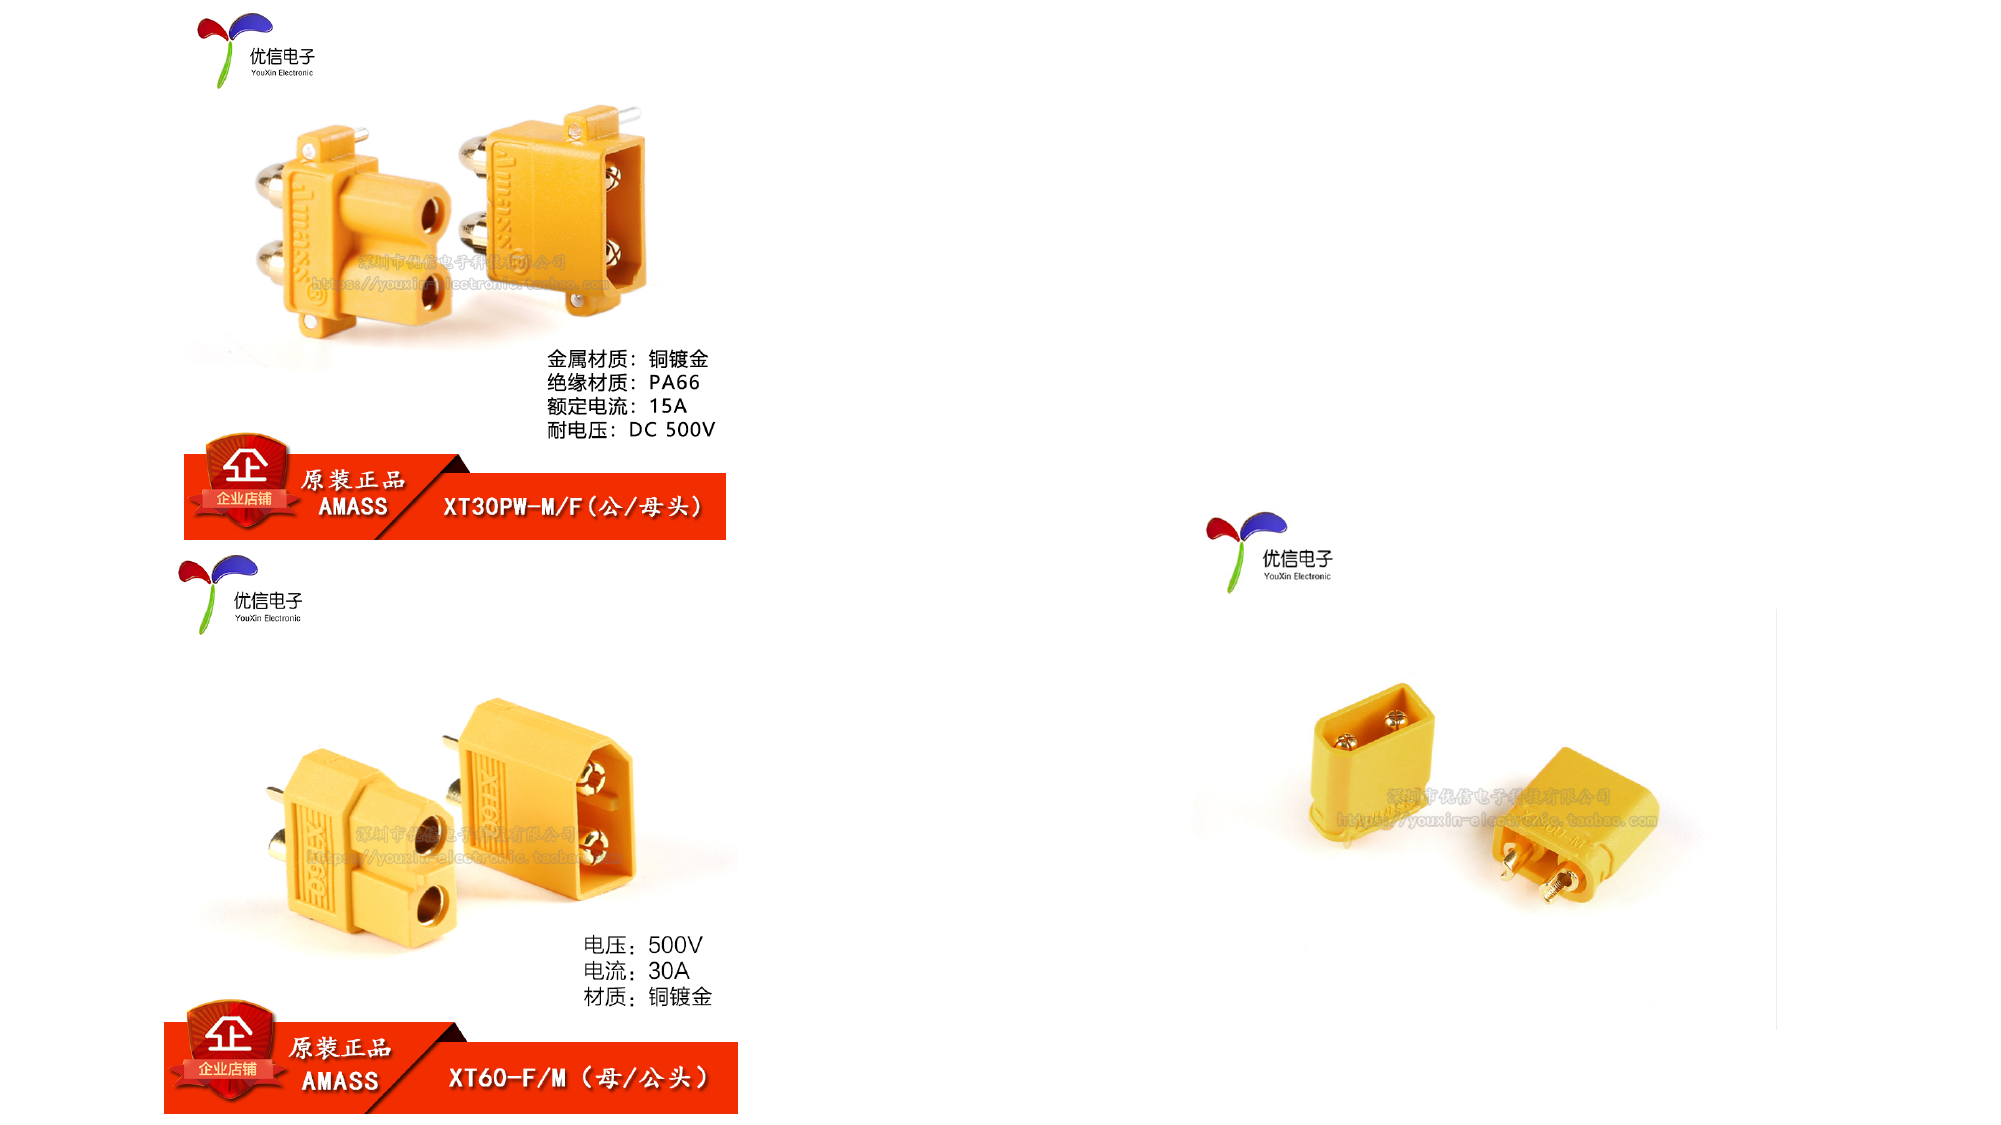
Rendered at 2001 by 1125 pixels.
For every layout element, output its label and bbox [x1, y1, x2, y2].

picture [1127, 26, 1777, 1082]
picture [164, 0, 738, 1114]
